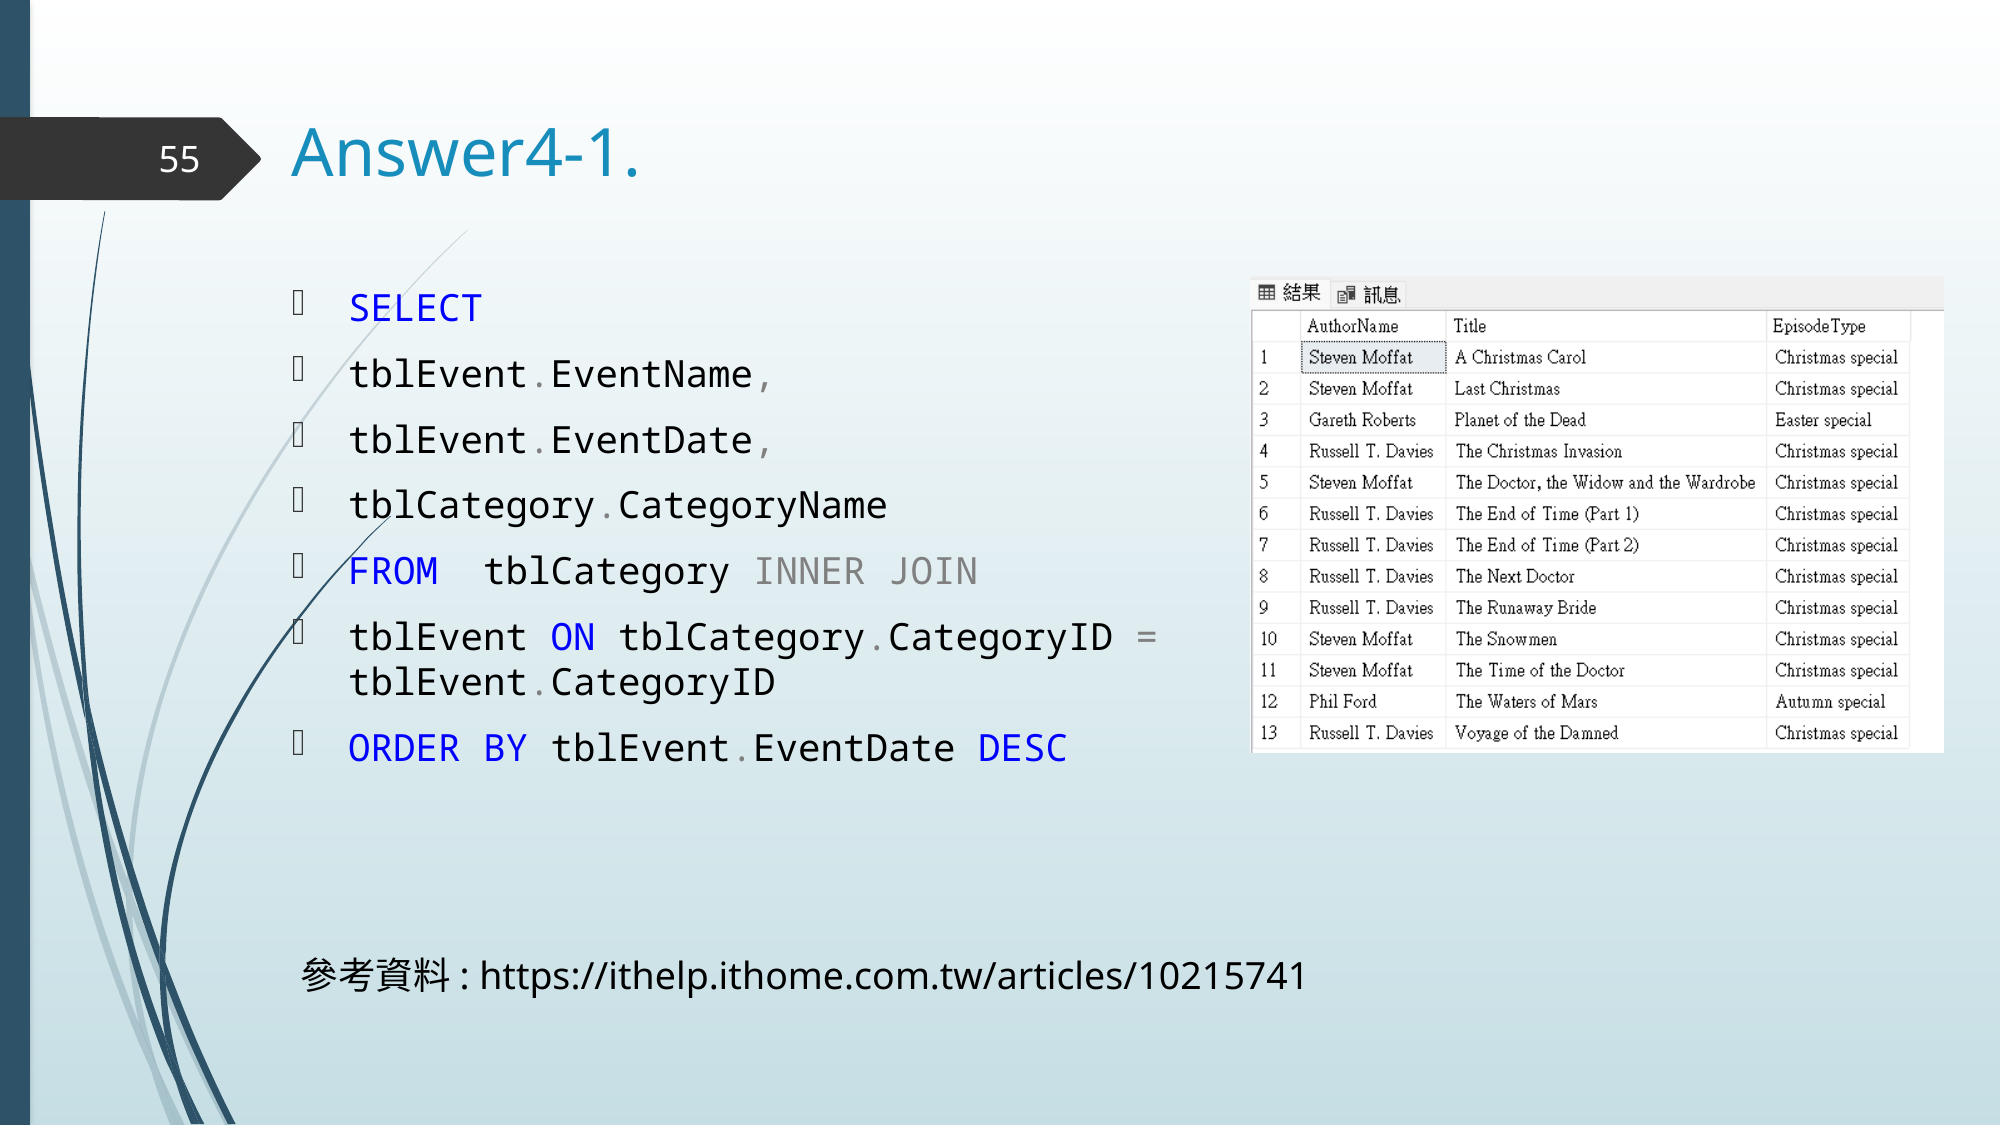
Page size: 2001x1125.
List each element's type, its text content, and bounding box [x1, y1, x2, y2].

list SELECT tblEvent.EventName, tblEvent.EventDate, tblCategory.CategoryName FROM tblCategory INNER JOIN tblEvent ON tblCategory.CategoryID = tblEvent.CategoryID ORDER BY tblEvent.EventDate DESC [276, 276, 1274, 909]
text_box 參考資料: https://ithelp.ithome.com.tw/articles/10215741 [285, 944, 1326, 1005]
picture [1250, 276, 1944, 753]
title Answer4-1. [276, 102, 956, 276]
slide_number 55 [87, 129, 216, 190]
